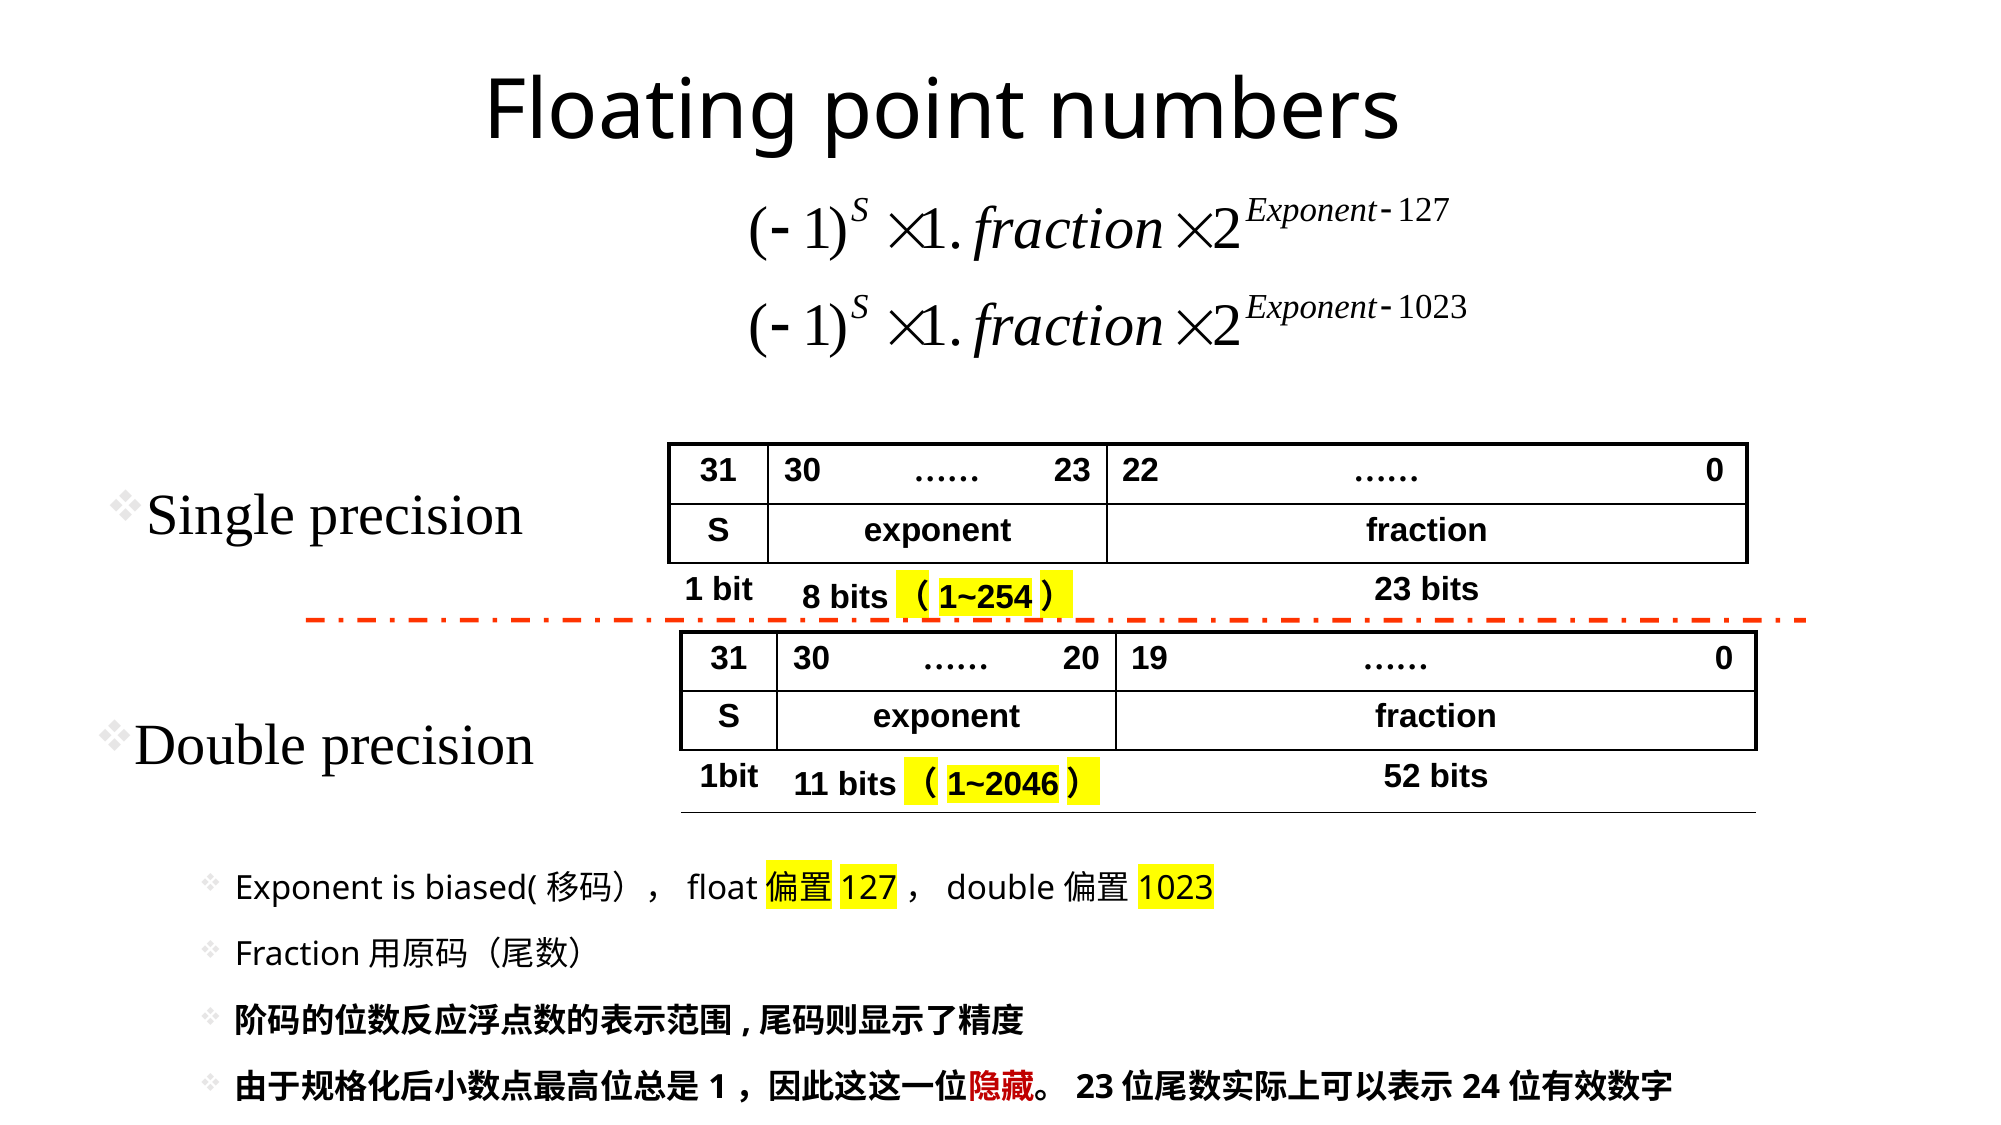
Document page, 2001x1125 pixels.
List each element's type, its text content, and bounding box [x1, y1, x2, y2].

table_cell fraction [1108, 505, 1745, 562]
text_box Exponent is biased(移码），float偏置127，double偏置1023 Fraction用原码（尾数） 阶码的位数反应浮点数的表示范围,尾码则显示了精度 由于规格化后小数点最高位总是1，因此这这一位隐藏。23位尾数实际上可以表示24位有效数字 [184, 838, 1816, 1113]
table_cell 23 bits [1107, 564, 1747, 625]
text_box Single precision [91, 469, 539, 554]
table_header 31 [671, 446, 767, 503]
title Floating point numbers [468, 43, 1437, 172]
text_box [740, 181, 1479, 373]
table_cell 11 bits（1~2046） [777, 751, 1116, 812]
table_cell fraction [1117, 692, 1754, 749]
table_header 31 [683, 634, 776, 690]
table_cell 52 bits [1116, 751, 1756, 812]
table_header 19 …… 0 [1117, 634, 1754, 690]
table_header 30 …… 23 [769, 446, 1106, 503]
text_box Double precision [80, 699, 550, 784]
table_cell S [683, 692, 776, 749]
table_cell exponent [778, 692, 1115, 749]
table_cell 1 bit [669, 564, 768, 625]
table_cell 1bit [681, 751, 777, 812]
table_cell 8 bits（1~254） [768, 564, 1107, 625]
table_cell S [671, 505, 767, 562]
table_header 30 …… 20 [778, 634, 1115, 690]
table_header 22 …… 0 [1108, 446, 1745, 503]
table_cell exponent [769, 505, 1106, 562]
